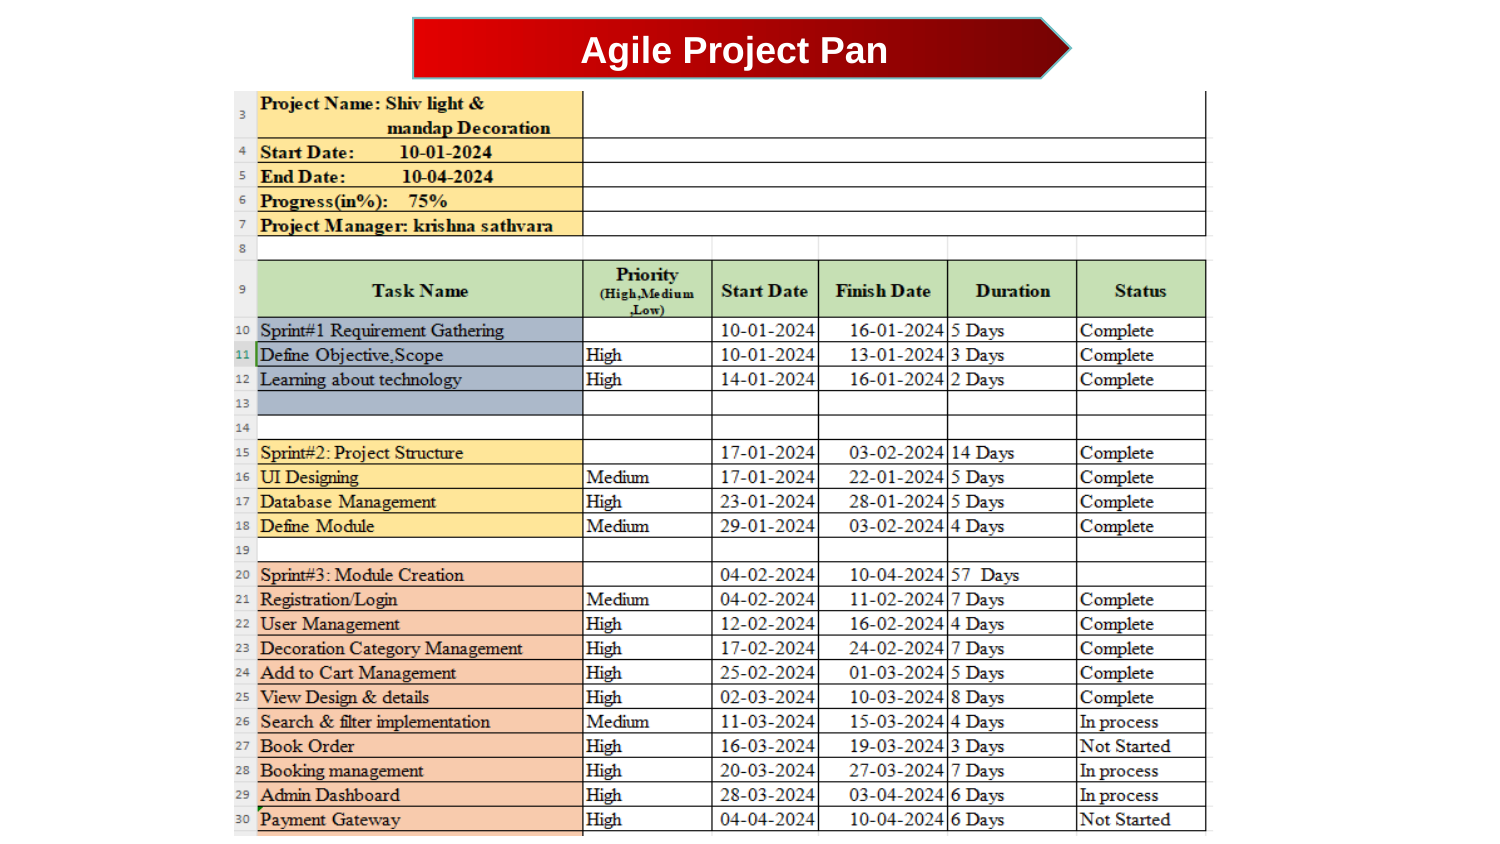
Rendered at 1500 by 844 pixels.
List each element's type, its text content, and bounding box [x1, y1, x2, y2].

text_box Agile Project Pan [412, 16, 1073, 80]
picture [234, 91, 1214, 837]
